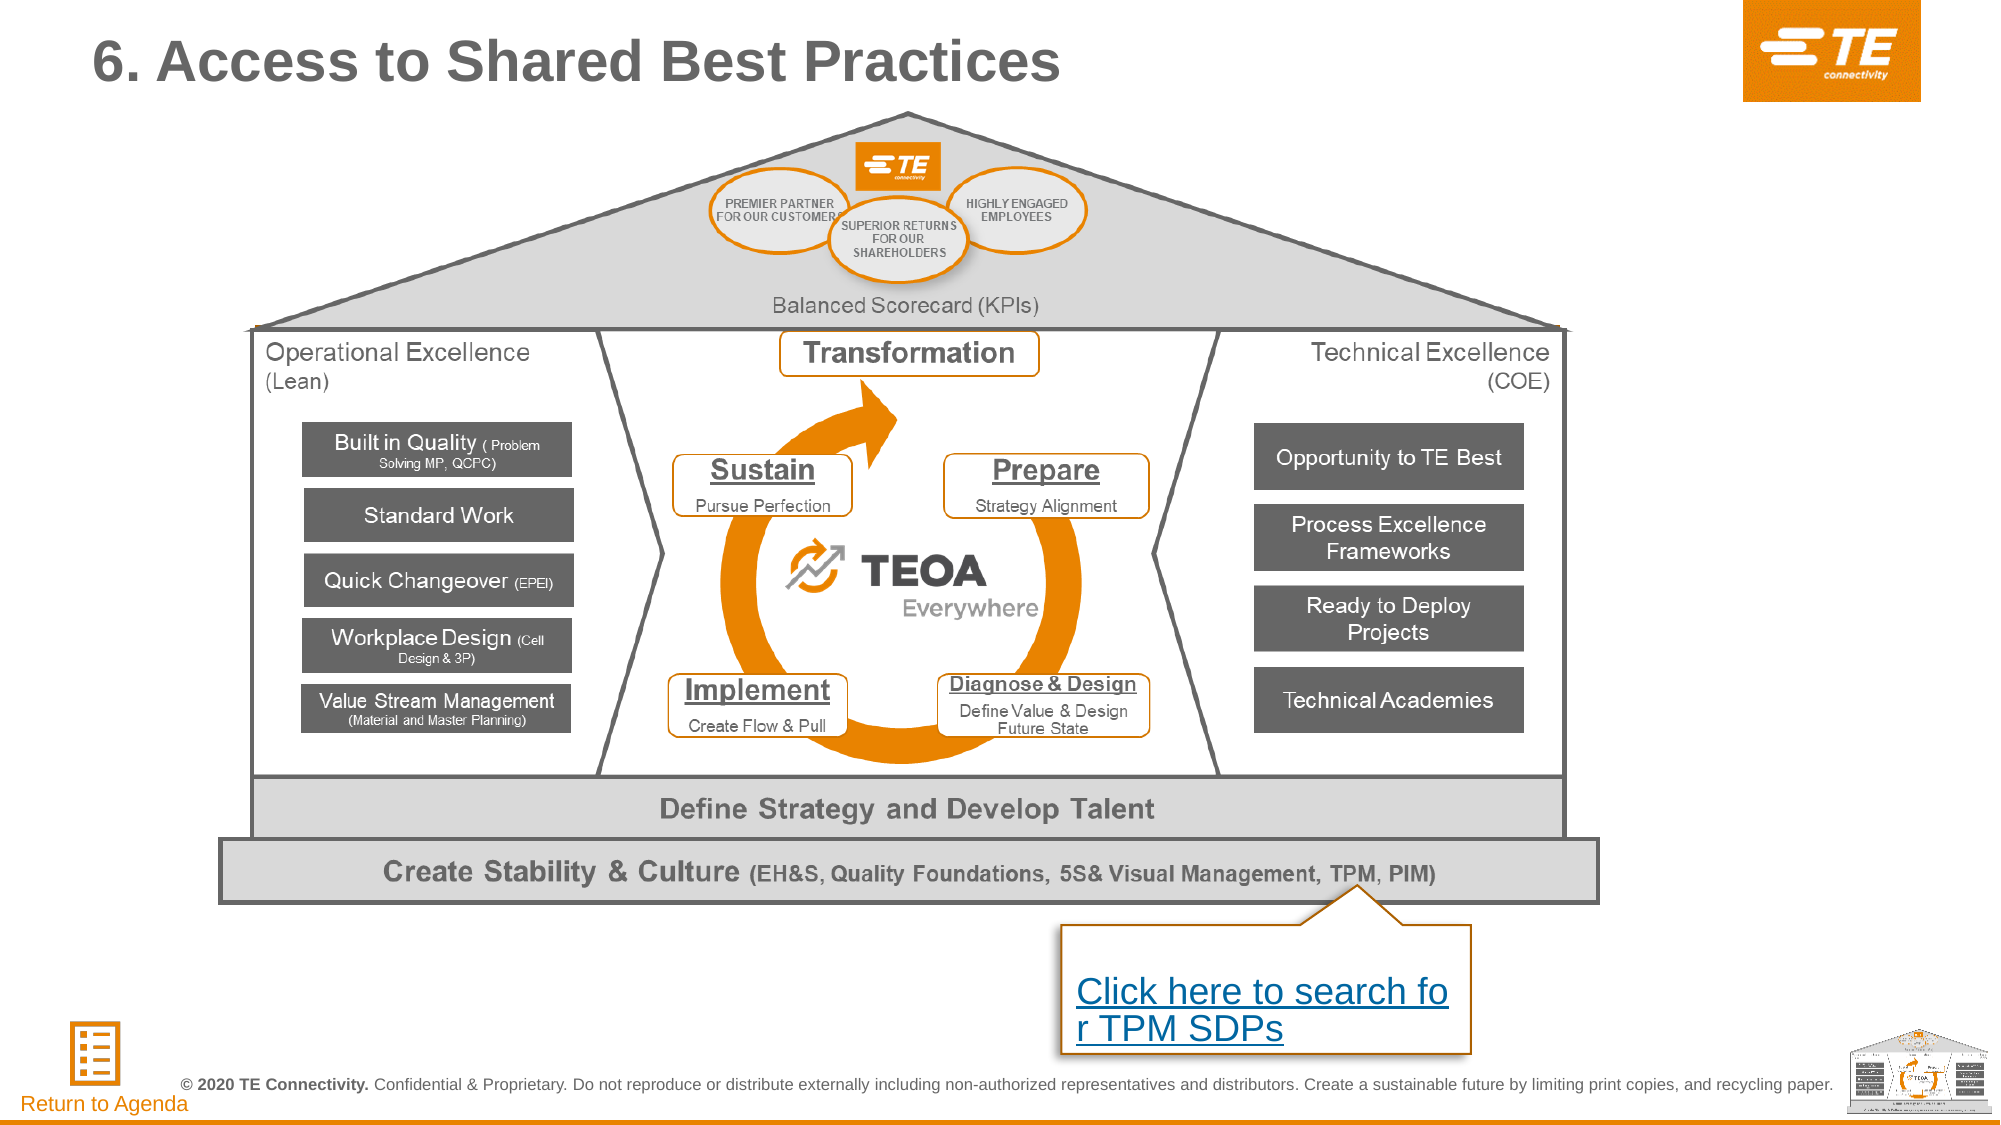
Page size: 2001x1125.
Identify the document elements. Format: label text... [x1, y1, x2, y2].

title 6. Access to Shared Best Practices [92, 22, 1706, 98]
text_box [0, 1015, 211, 1125]
picture [1846, 1029, 1992, 1114]
picture [1743, 0, 1921, 102]
picture [218, 110, 1600, 906]
text_box Click here to search for TPM SDPs [1060, 906, 1472, 1055]
